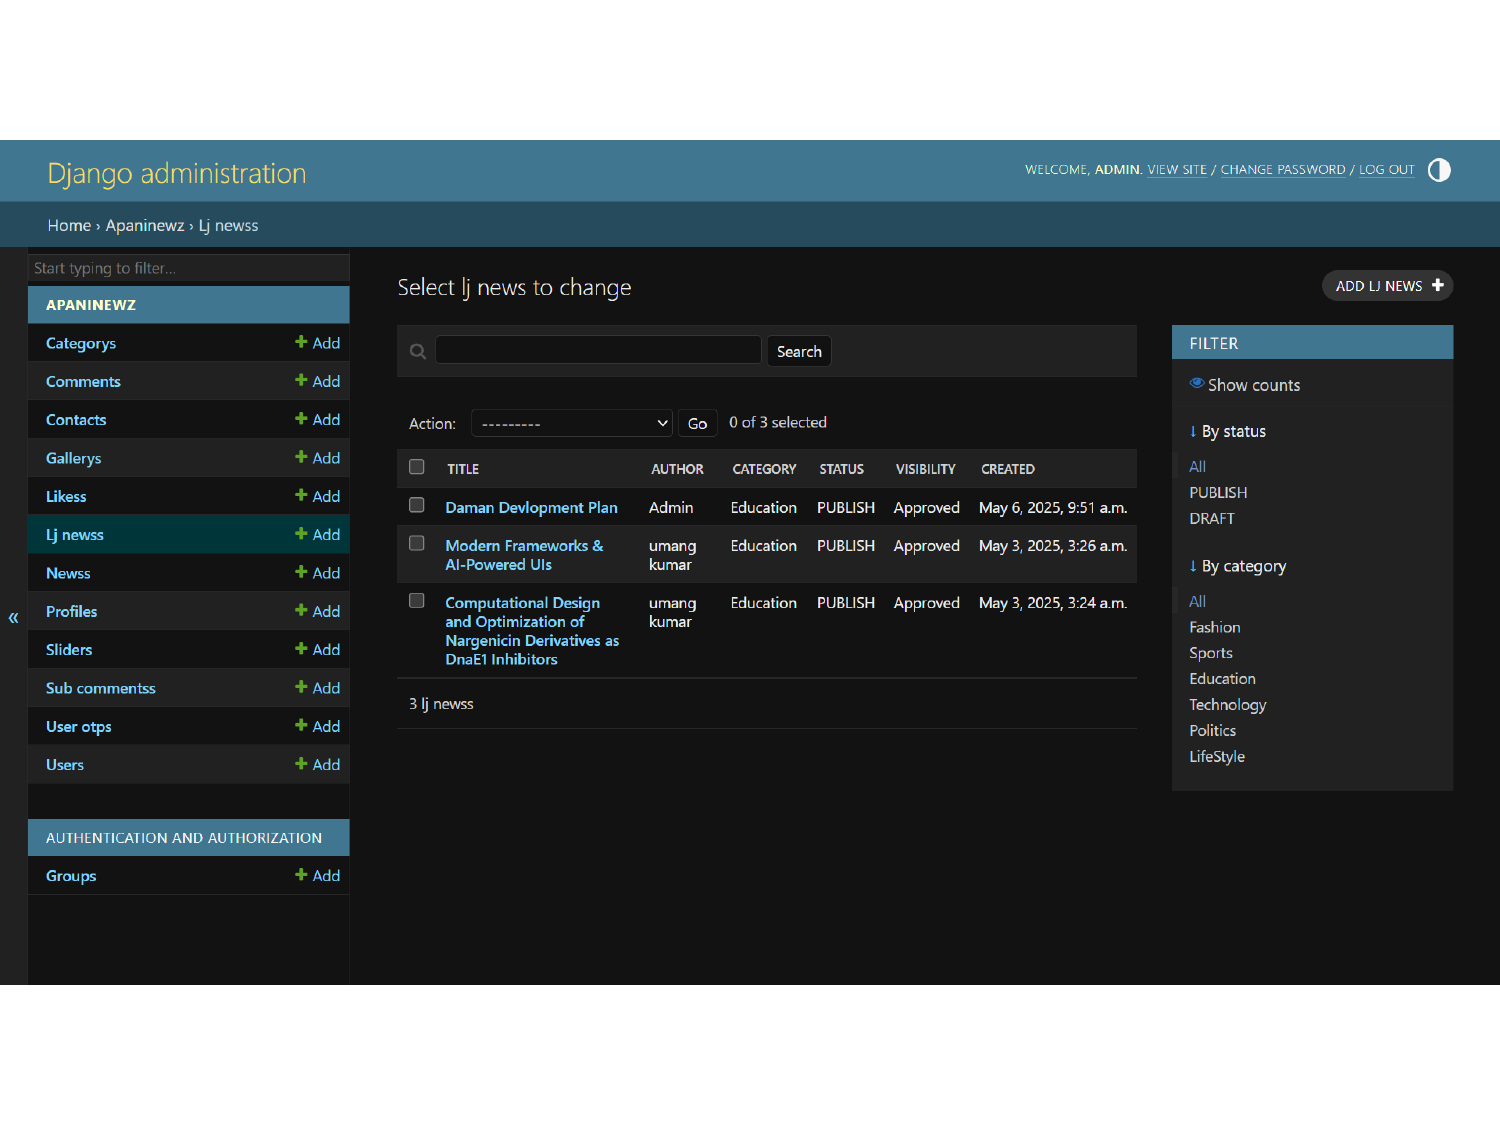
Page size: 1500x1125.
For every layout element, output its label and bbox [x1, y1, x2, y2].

picture [0, 140, 1500, 985]
